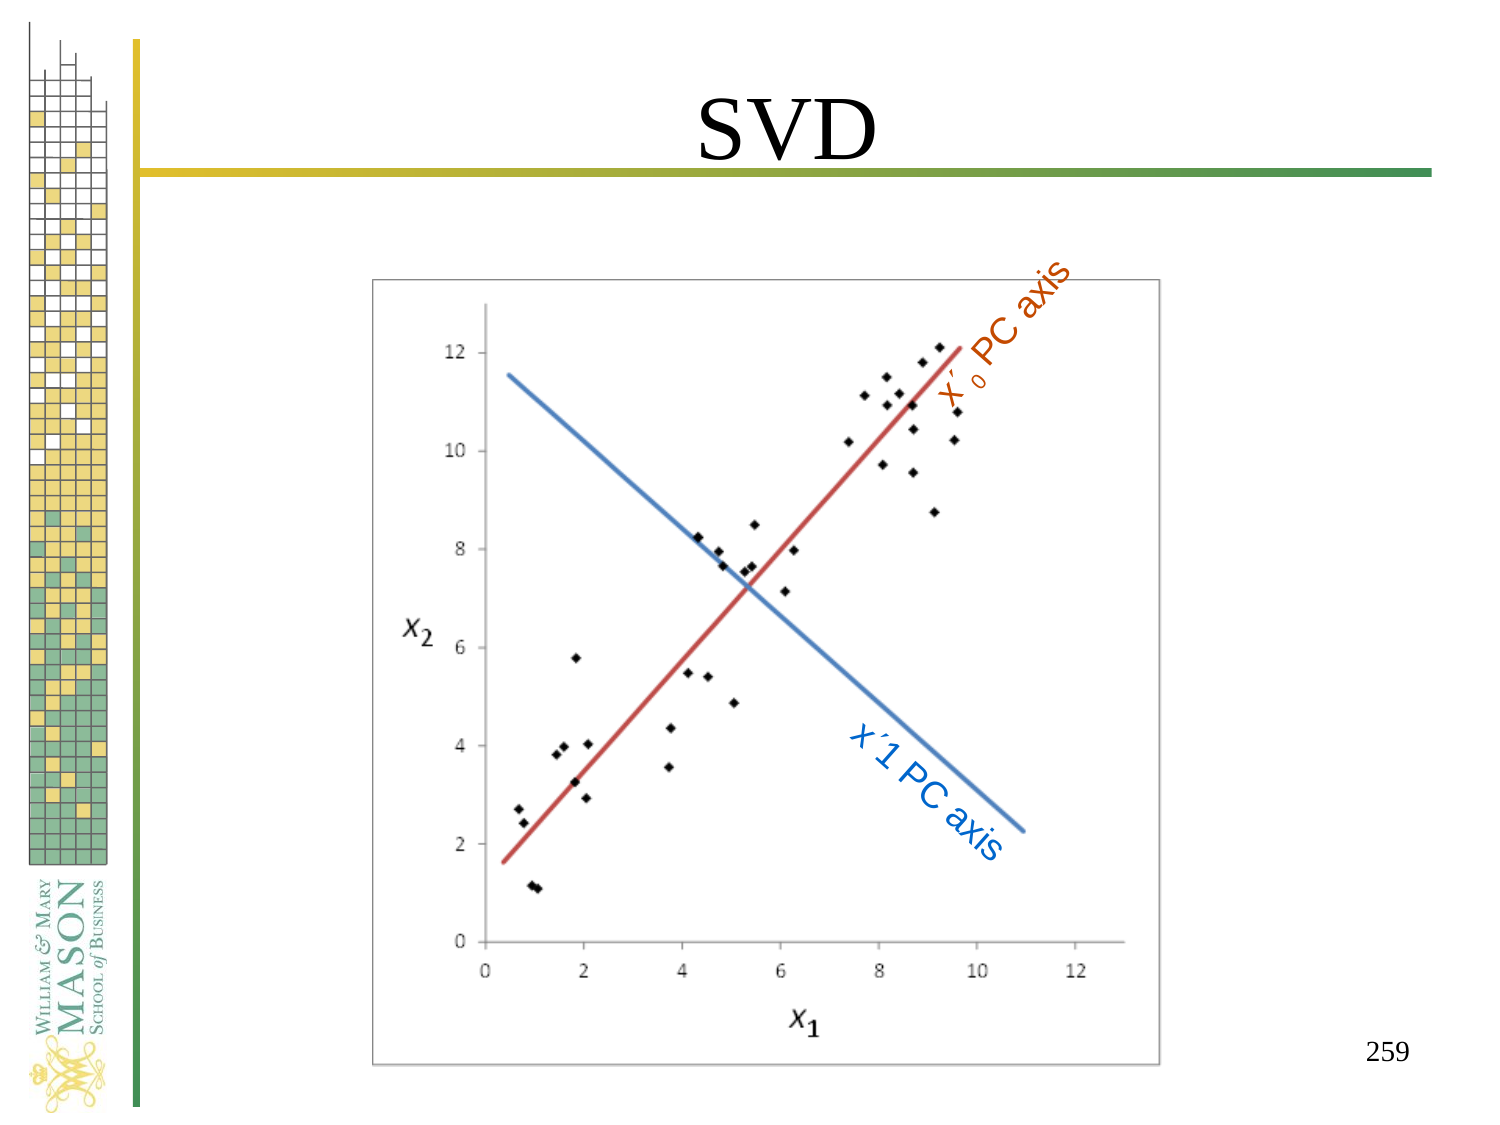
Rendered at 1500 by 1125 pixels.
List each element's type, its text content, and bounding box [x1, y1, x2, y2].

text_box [372, 235, 1162, 1068]
title SVD [150, 45, 1425, 200]
slide_number 259 [1048, 1024, 1426, 1103]
slide_number 70 [29, 879, 107, 1113]
